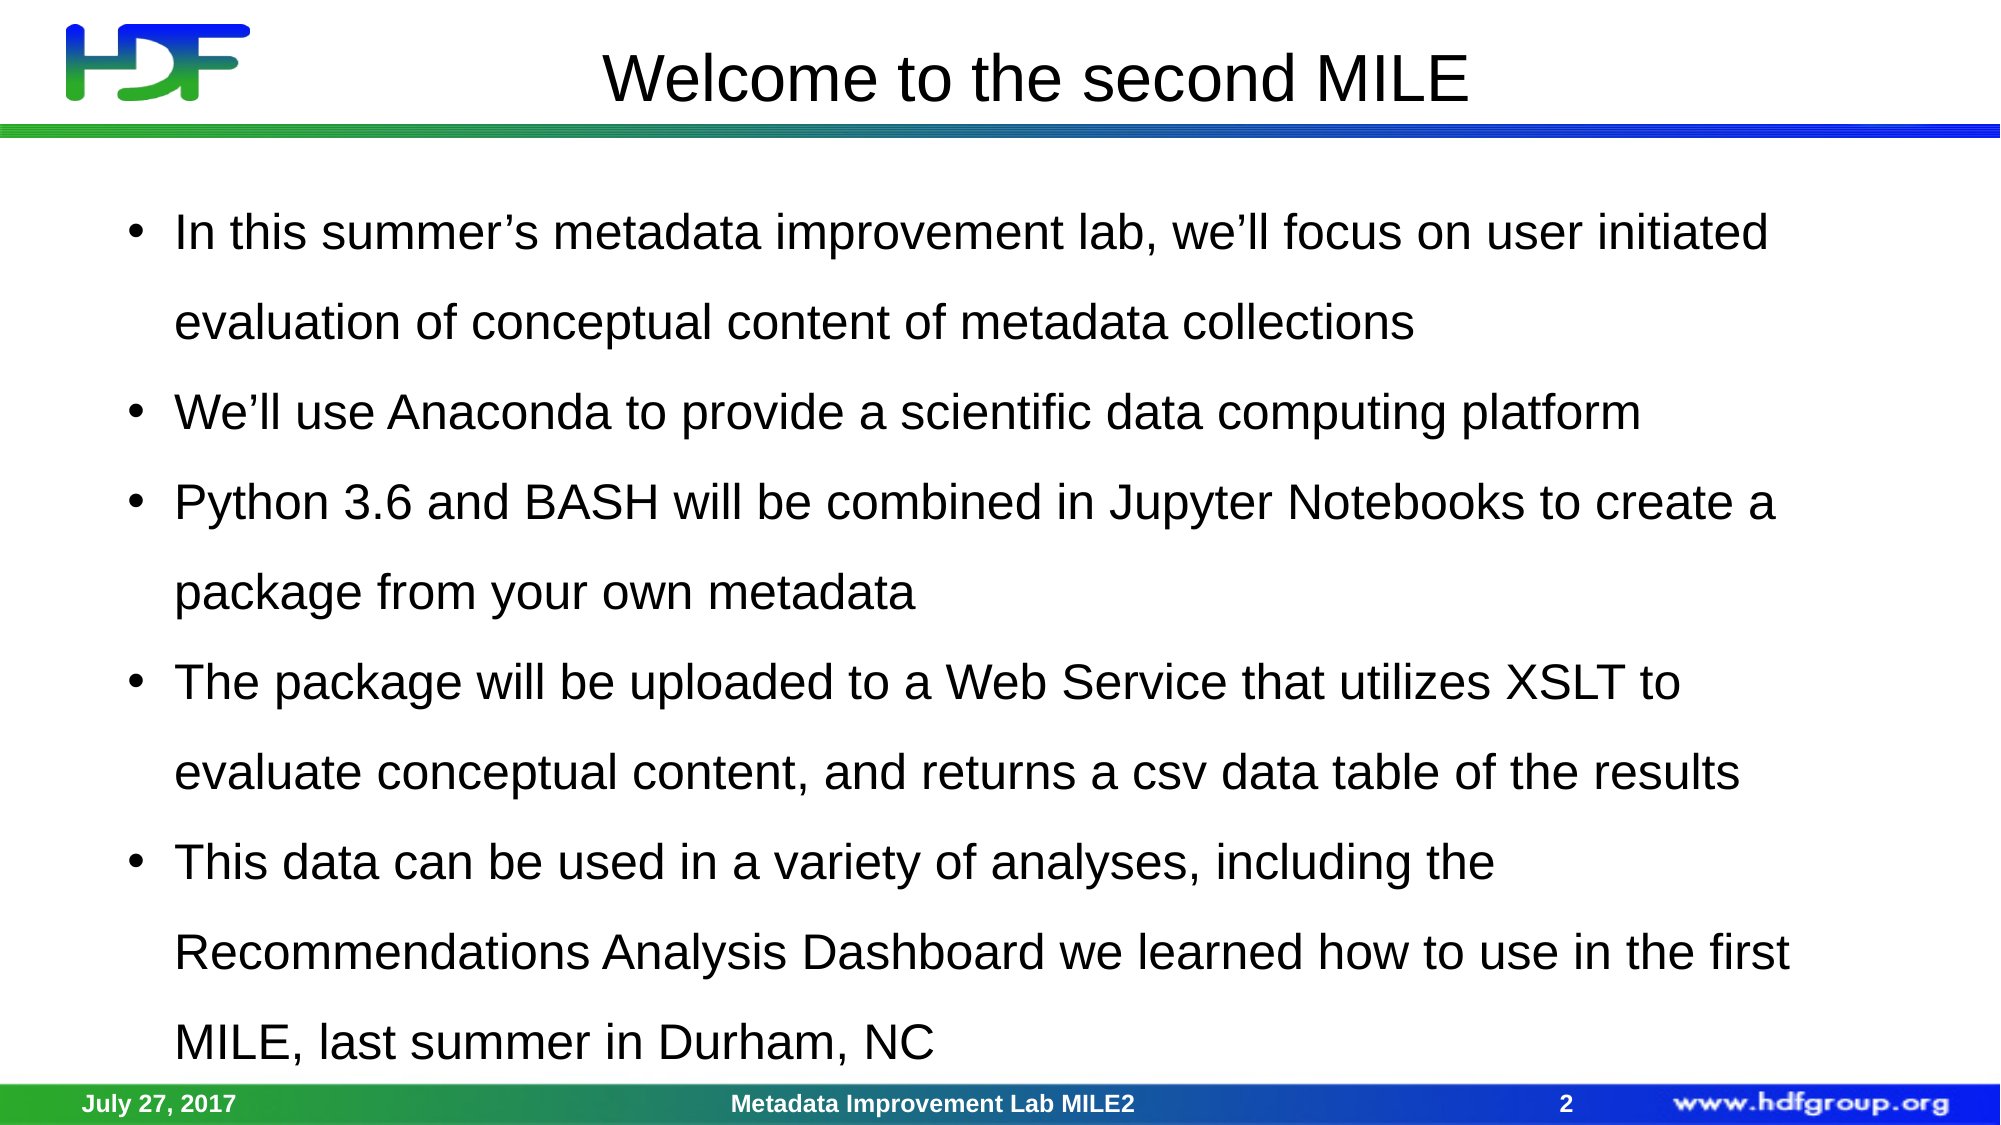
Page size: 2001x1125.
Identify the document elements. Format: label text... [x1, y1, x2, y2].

slide_number 1 [1483, 1087, 1651, 1125]
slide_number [66, 1087, 434, 1125]
picture [0, 0, 2000, 1125]
text_box In this summer’s metadata improvement lab, we’ll focus on user initiated evaluation of conceptual content of metadata collections We’ll use Anaconda to provide a scientific data computing platform Python 3.6 and BASH will be combined in Jupyter Notebooks to create a package from your own metadata The package will be uploaded to a Web Service that utilizes XSLT to evaluate conceptual content, and returns a csv data table of the results This data can be used in a variety of analyses, including the Recommendations Analysis Dashboard we learned how to use in the first MILE, last summer in Durham, NC [112, 162, 1888, 1078]
footer Metadata Improvement Lab MILE2 [499, 1087, 1367, 1125]
title Welcome to the second MILE [362, 12, 1713, 138]
